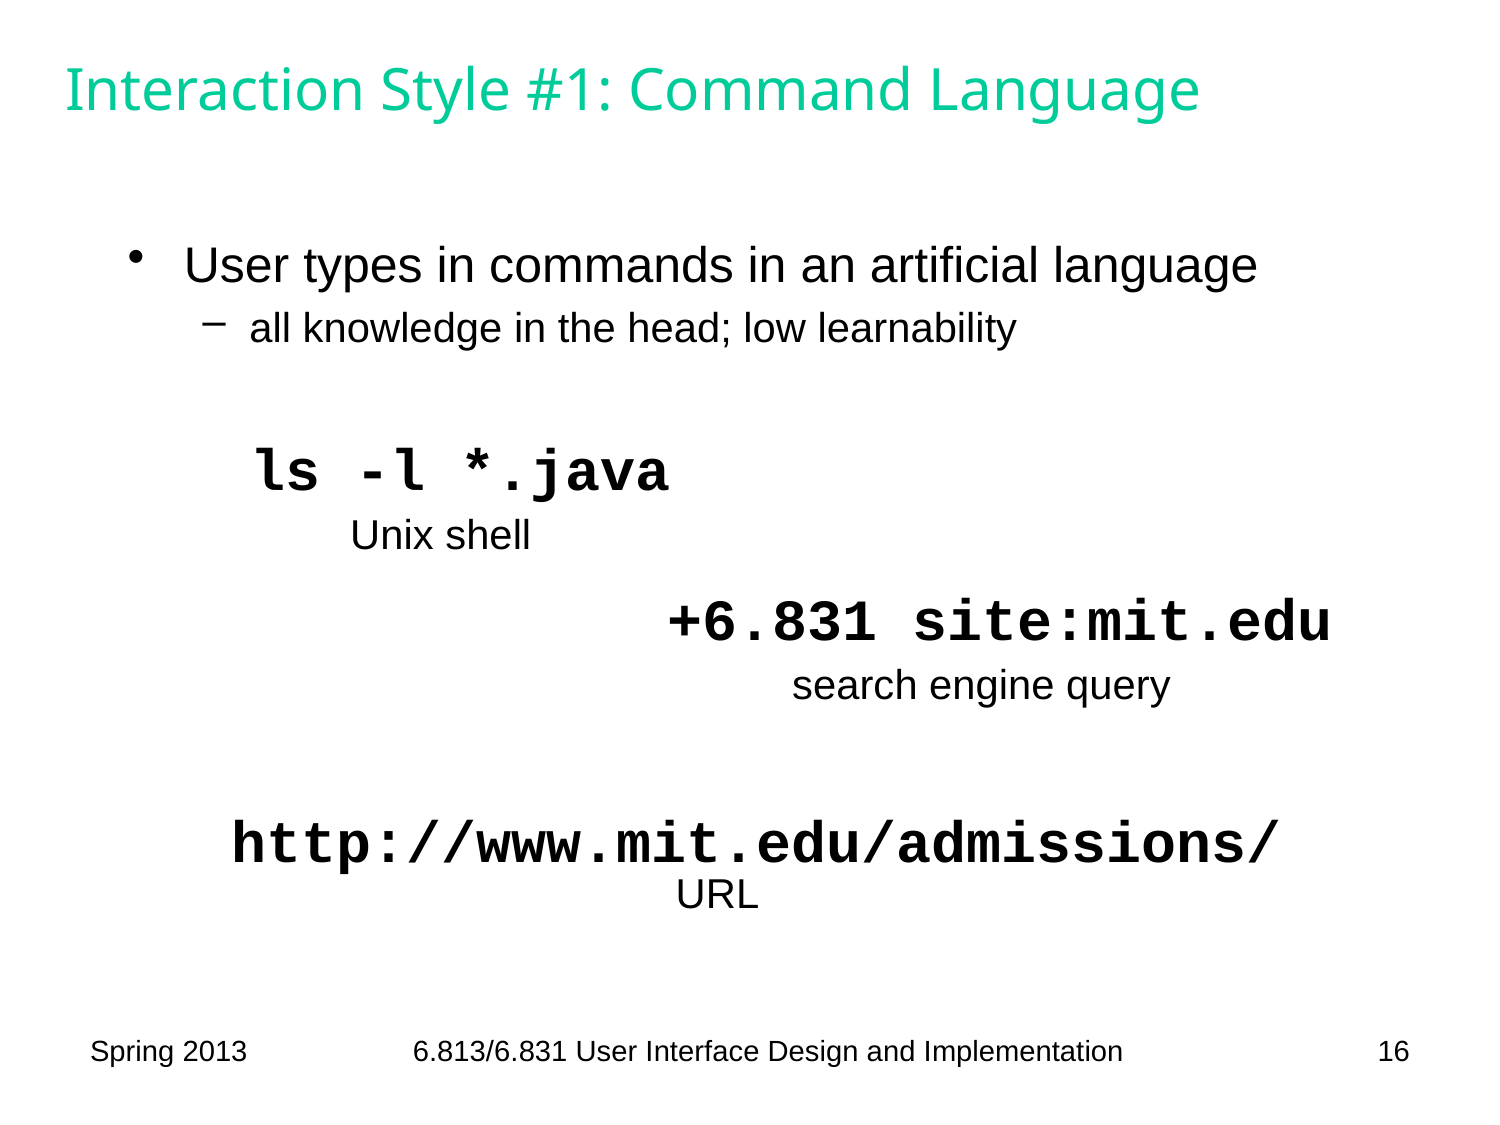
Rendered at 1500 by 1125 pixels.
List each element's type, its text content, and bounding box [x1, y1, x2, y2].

text_box +6.831 site:mit.edu [652, 575, 1348, 660]
text_box ls -l *.java [235, 425, 686, 510]
text_box search engine query [777, 650, 1187, 715]
list User types in commands in an artificial language all knowledge in the head; low learnability [112, 224, 1388, 1001]
text_box Unix shell [335, 500, 558, 565]
text_box http://www.mit.edu/admissions/ [216, 796, 1296, 882]
footer 6.813/6.831 User Interface Design and Implementation [312, 1024, 1226, 1103]
title Interaction Style #1: Command Language [49, 24, 1438, 151]
slide_number 16 [1237, 1024, 1426, 1103]
text_box URL [660, 882, 775, 925]
slide_number Spring 2013 [74, 1024, 301, 1103]
